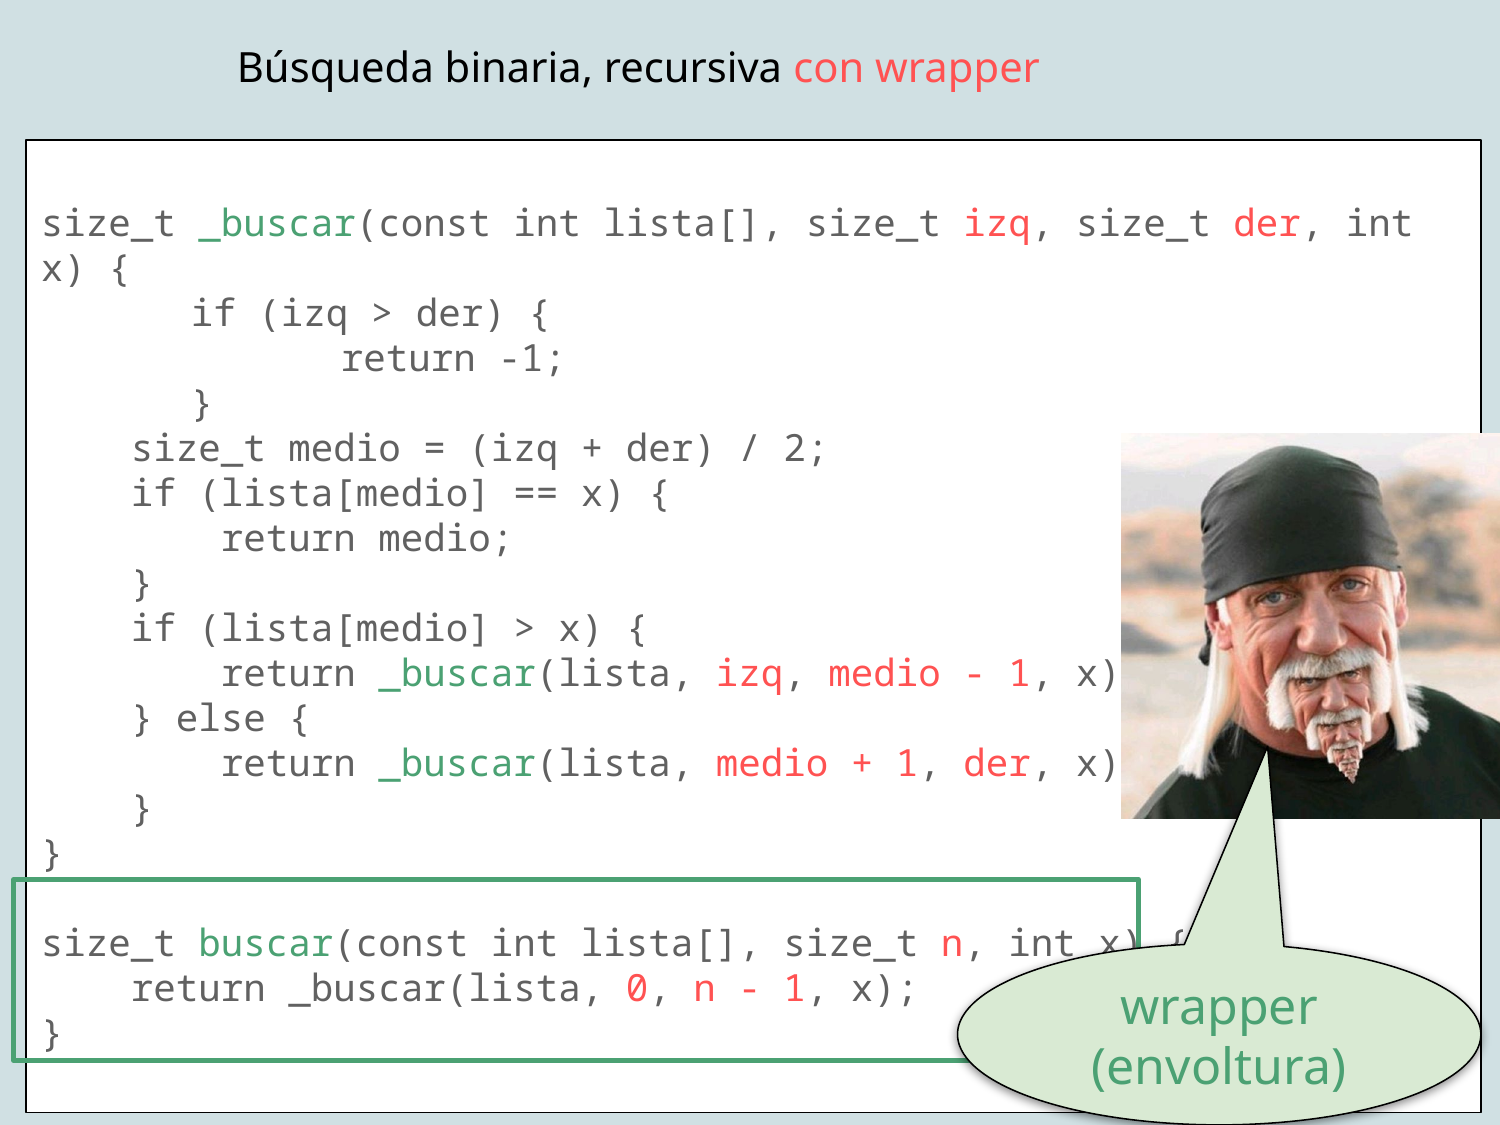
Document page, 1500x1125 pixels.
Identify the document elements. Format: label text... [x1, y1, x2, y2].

text_box Búsqueda binaria, recursiva con wrapper [221, 25, 1092, 128]
text_box size_t _buscar(const int lista[], size_t izq, size_t der, int x) { if (izq > der) { return -1; } size_t medio = (izq + der) / 2; if (lista[medio] == x) { return medio; } if (lista[medio] > x) { return _buscar(lista, izq, medio - 1, x); } else { return _buscar(lista, medio + 1, der, x); } } size_t buscar(const int lista[], size_t n, int x) { return _buscar(lista, 0, n - 1, x); } [25, 139, 1481, 432]
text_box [13, 433, 1500, 1125]
